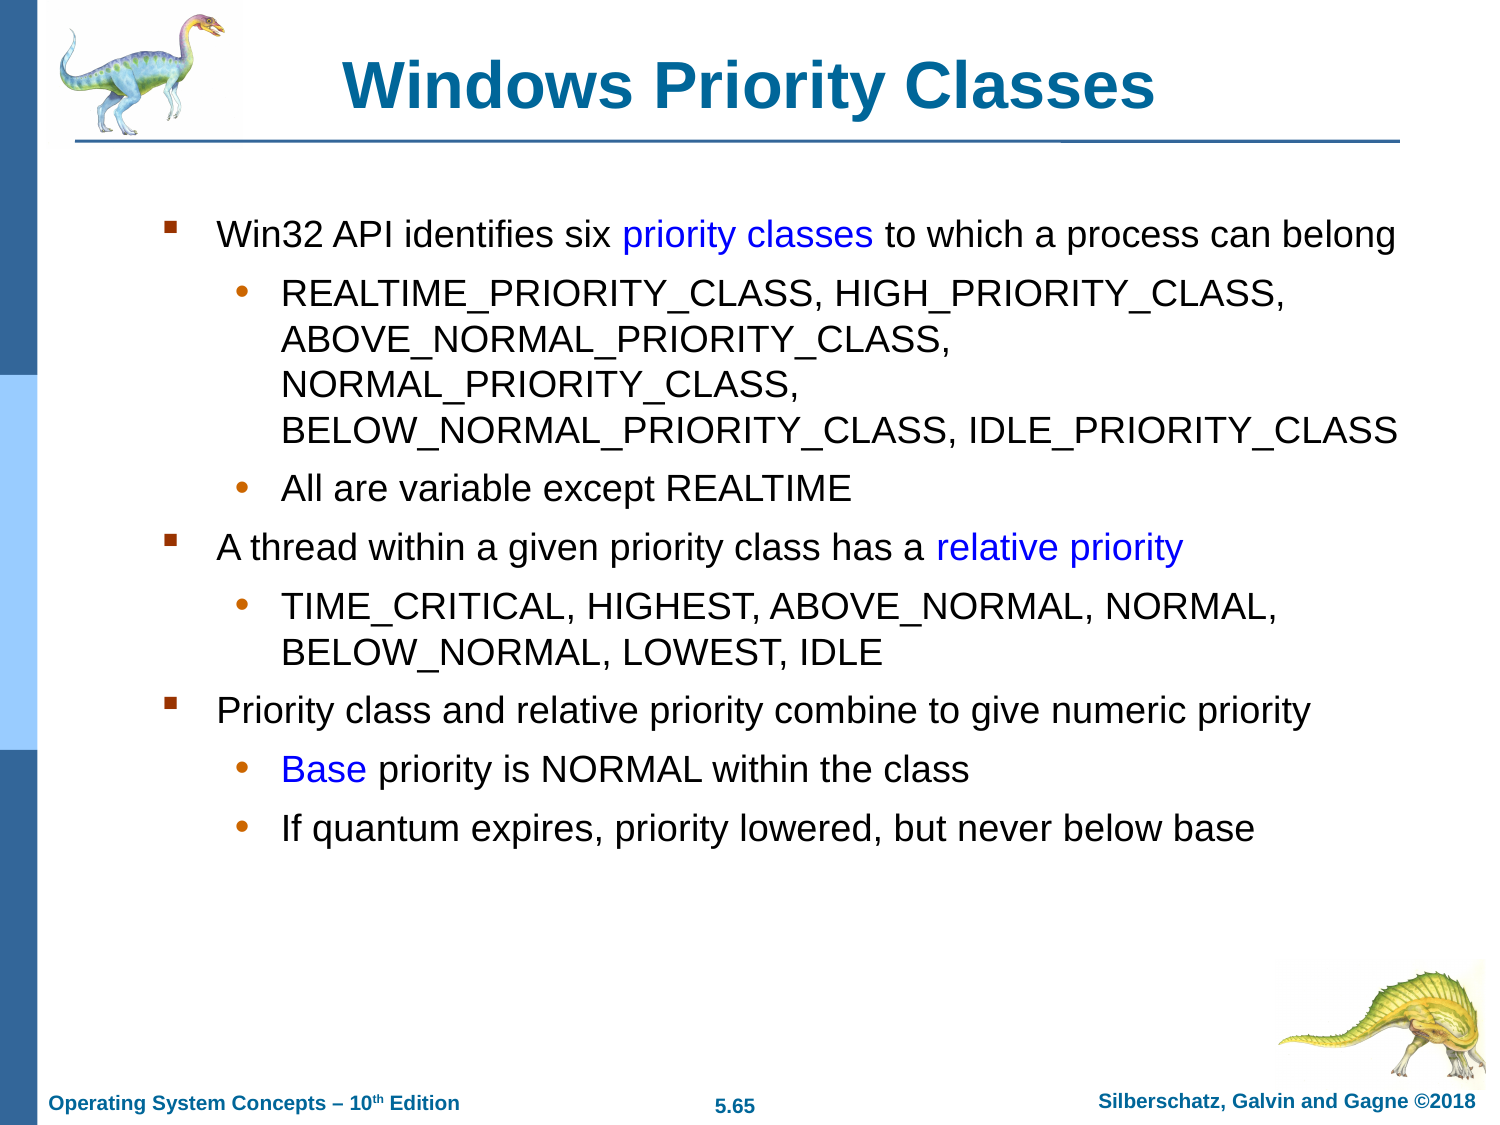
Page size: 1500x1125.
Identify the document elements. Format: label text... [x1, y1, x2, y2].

title Windows Priority Classes [75, 35, 1425, 130]
list Win32 API identifies six priority classes to which a process can belong REALTIME_PRIORITY_CLASS, HIGH_PRIORITY_CLASS, ABOVE_NORMAL_PRIORITY_CLASS, NORMAL_PRIORITY_CLASS, BELOW_NORMAL_PRIORITY_CLASS, IDLE_PRIORITY_CLASS All are variable except REALTIME A thread within a given priority class has a relative priority TIME_CRITICAL, HIGHEST, ABOVE_NORMAL, NORMAL, BELOW_NORMAL, LOWEST, IDLE Priority class and relative priority combine to give numeric priority Base priority is NORMAL within the class If quantum expires, priority lowered, but never below base [146, 202, 1425, 946]
picture [1275, 959, 1486, 1090]
picture [46, 0, 243, 149]
